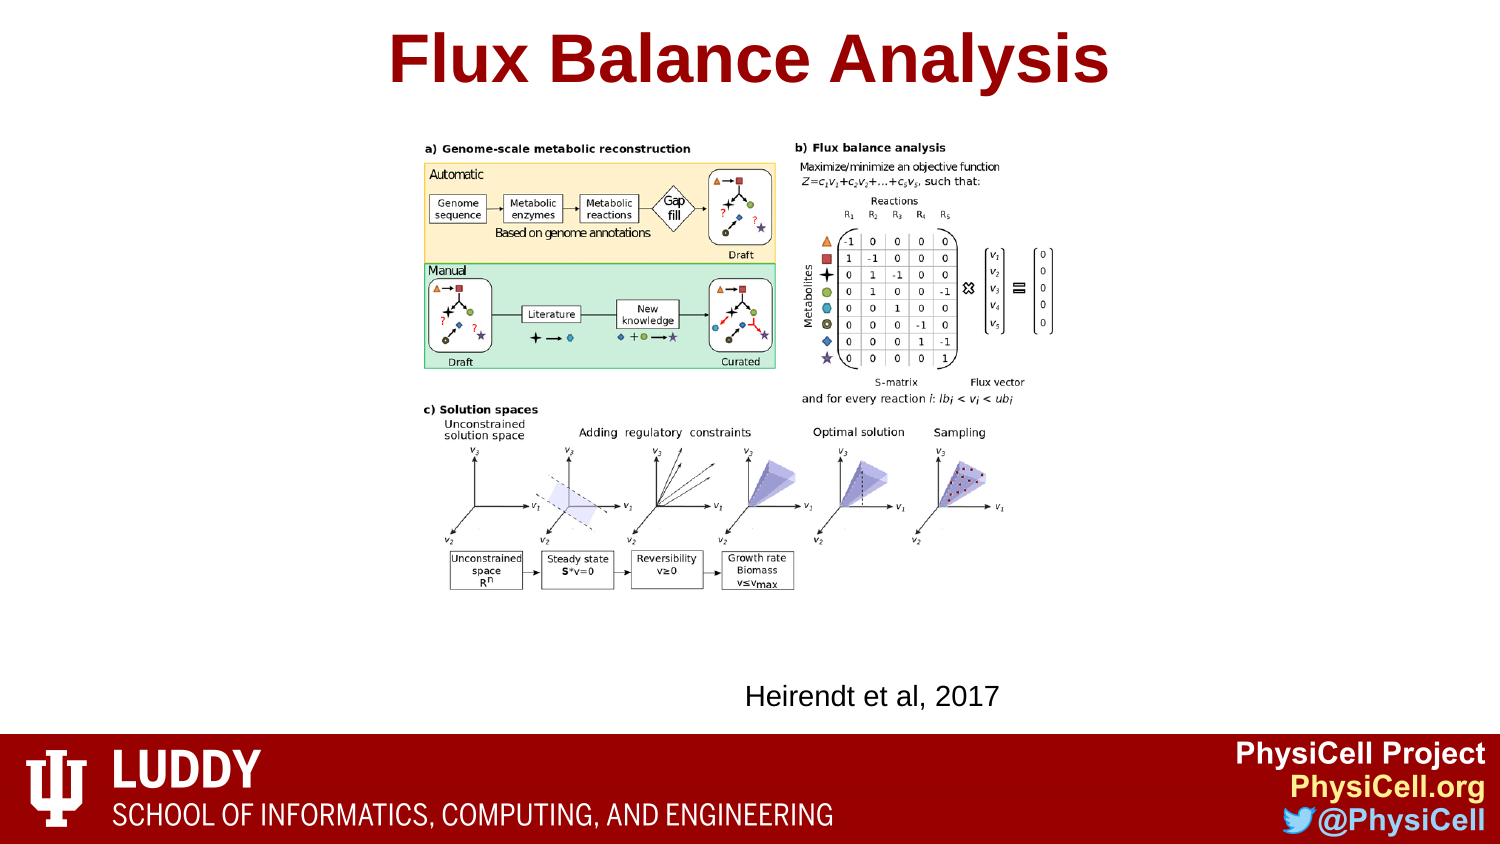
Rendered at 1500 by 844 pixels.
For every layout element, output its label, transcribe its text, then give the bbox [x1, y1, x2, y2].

title Flux Balance Analysis [0, 0, 1500, 121]
picture [0, 734, 1500, 844]
text_box Heirendt et al, 2017 [730, 669, 1124, 720]
picture [424, 143, 1053, 590]
